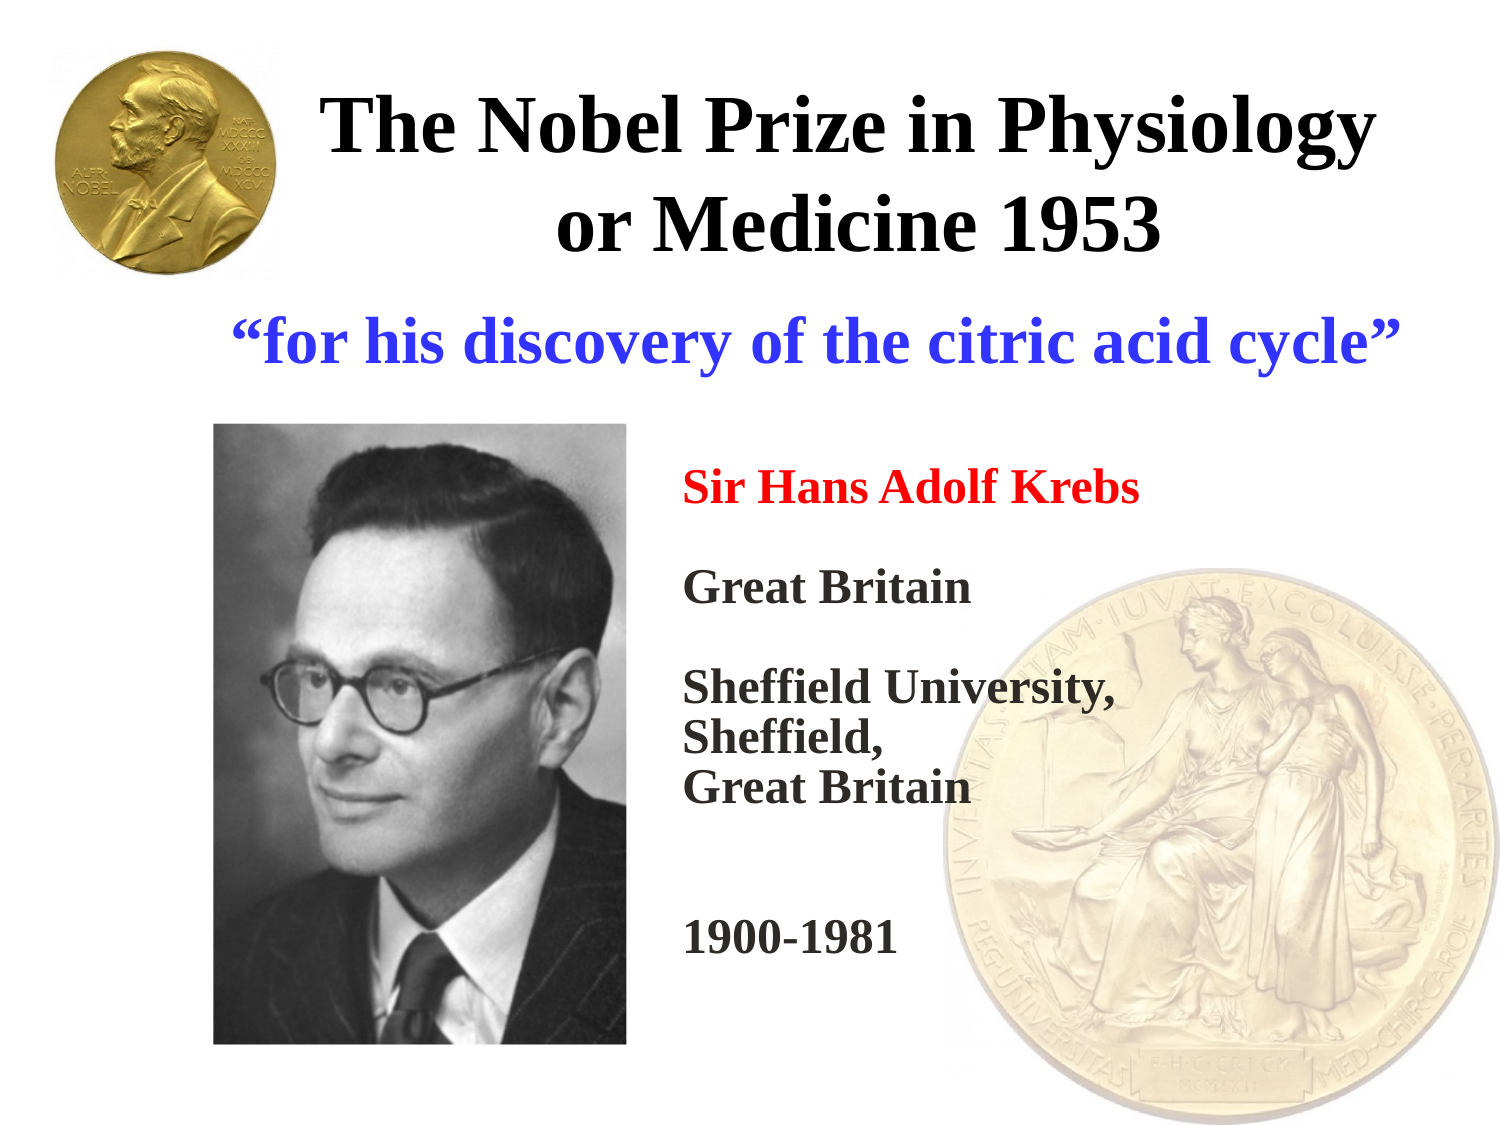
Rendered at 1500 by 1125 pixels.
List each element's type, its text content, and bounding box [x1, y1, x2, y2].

picture [942, 567, 1500, 1125]
title The Nobel Prize in Physiology or Medicine 1953 [285, 59, 1440, 278]
picture [203, 411, 632, 1047]
text_box “for his discovery of the citric acid cycle” [182, 289, 1452, 385]
text_box Sir Hans Adolf Krebs Great Britain Sheffield University, Sheffield, Great Britain 1900-1981 [667, 456, 1202, 972]
picture [49, 45, 281, 280]
